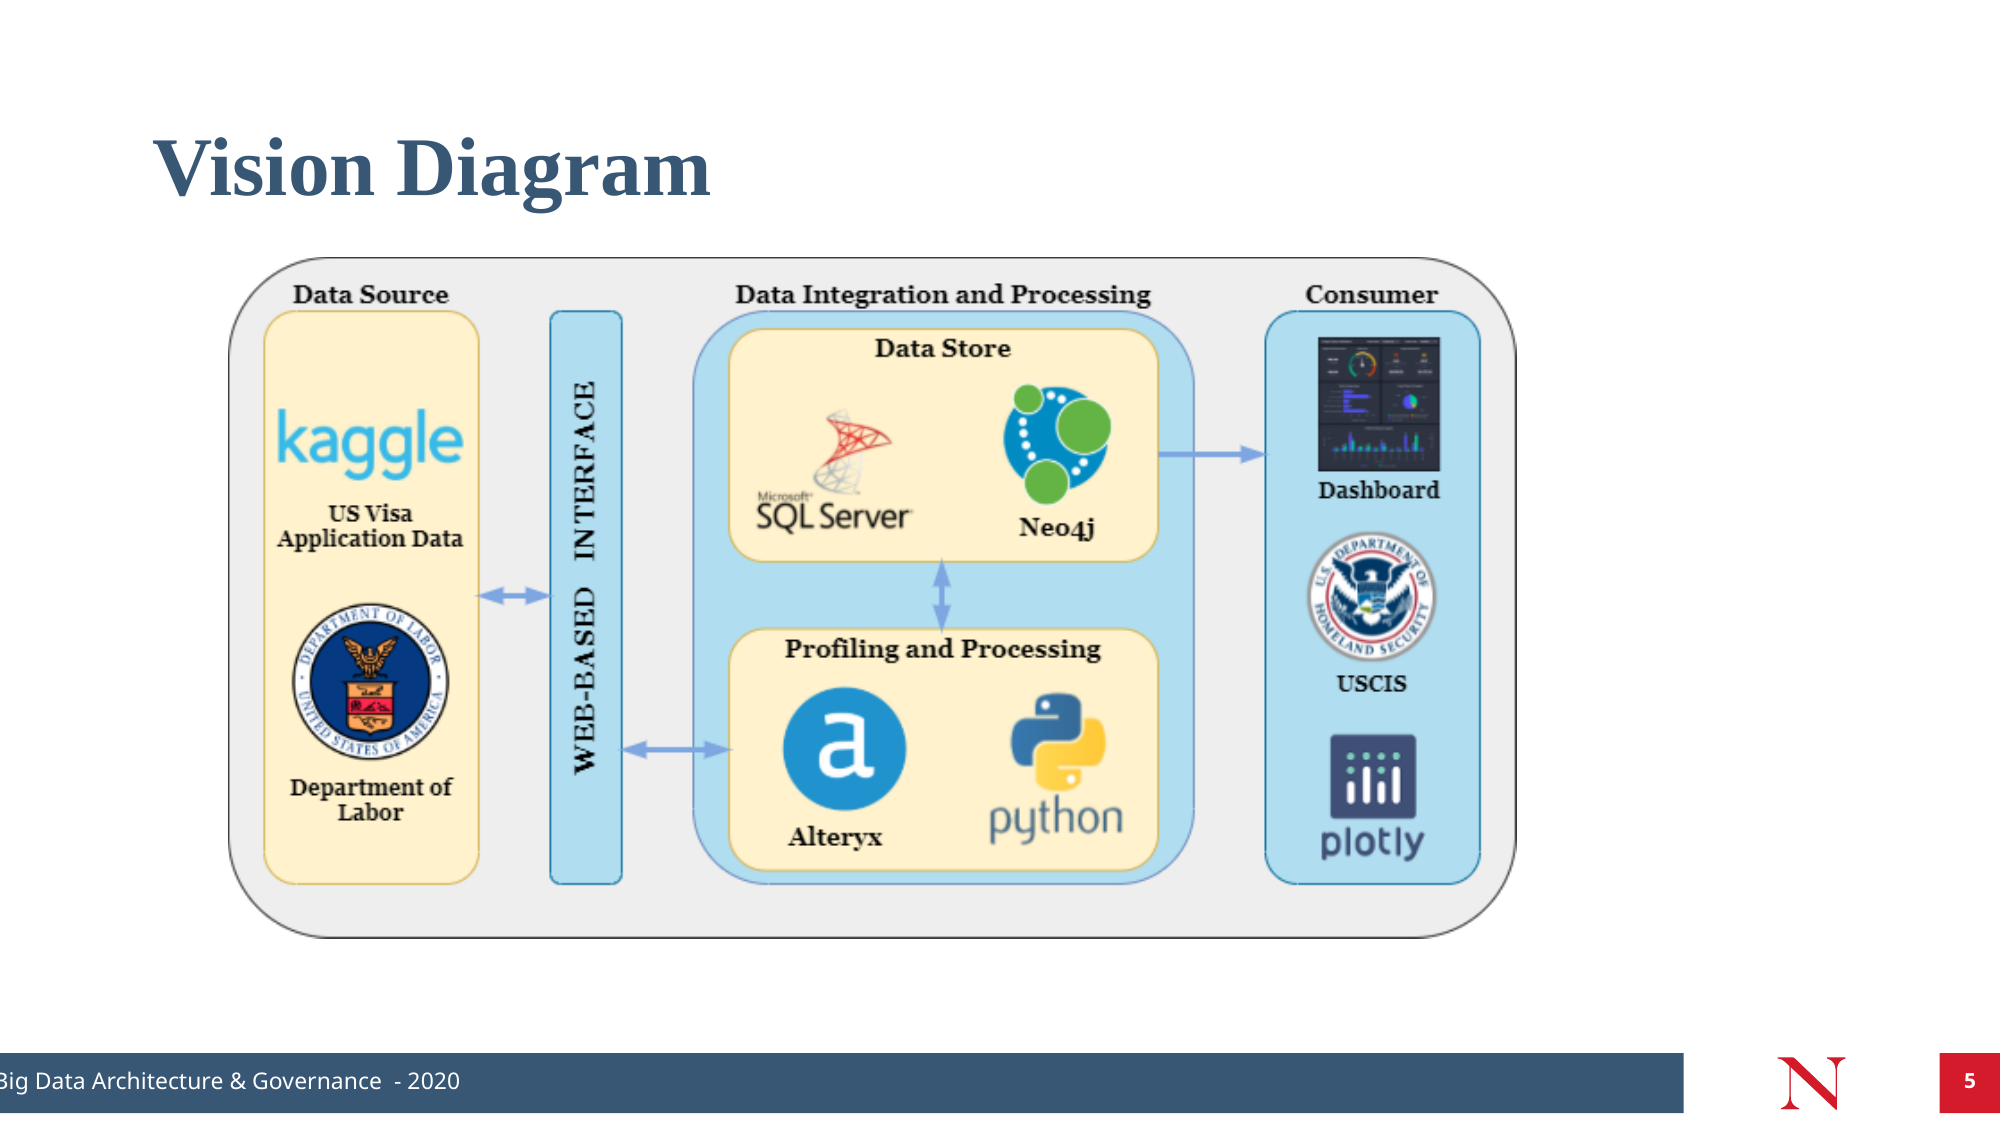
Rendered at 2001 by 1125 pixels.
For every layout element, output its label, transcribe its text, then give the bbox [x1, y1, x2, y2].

title Vision Diagram [137, 59, 1863, 278]
picture [1766, 1038, 1857, 1125]
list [228, 257, 1517, 939]
